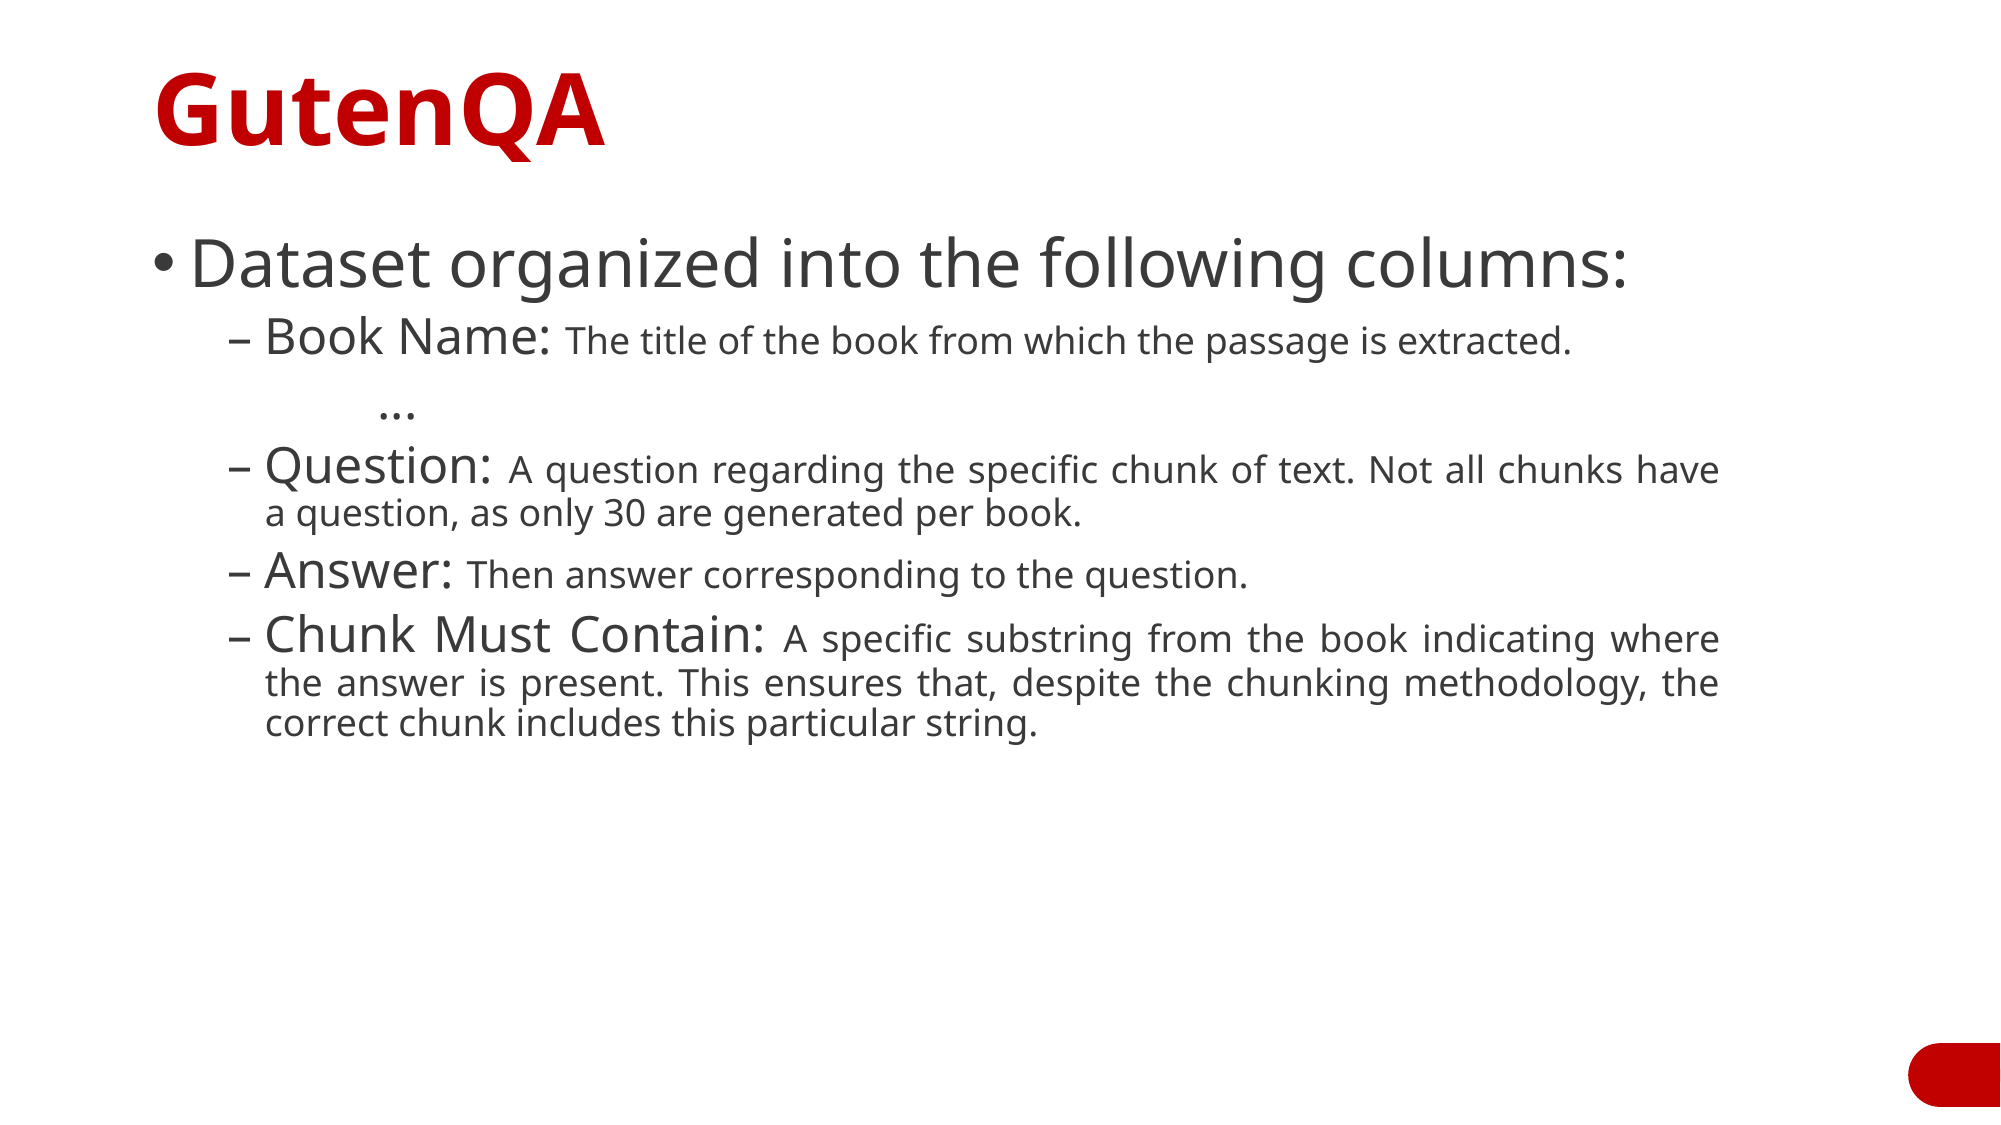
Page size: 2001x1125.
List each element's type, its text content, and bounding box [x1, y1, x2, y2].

list Dataset organized into the following columns: Book Name: The title of the book from which the passage is extracted. ... Question: A question regarding the specific chunk of text. Not all chunks have a question, as only 30 are generated per book. Answer: Then answer corresponding to the question. Chunk Must Contain: A specific substring from the book indicating where the answer is present. This ensures that, despite the chunking methodology, the correct chunk includes this particular string. [137, 221, 1737, 896]
title GutenQA [137, 4, 1863, 222]
